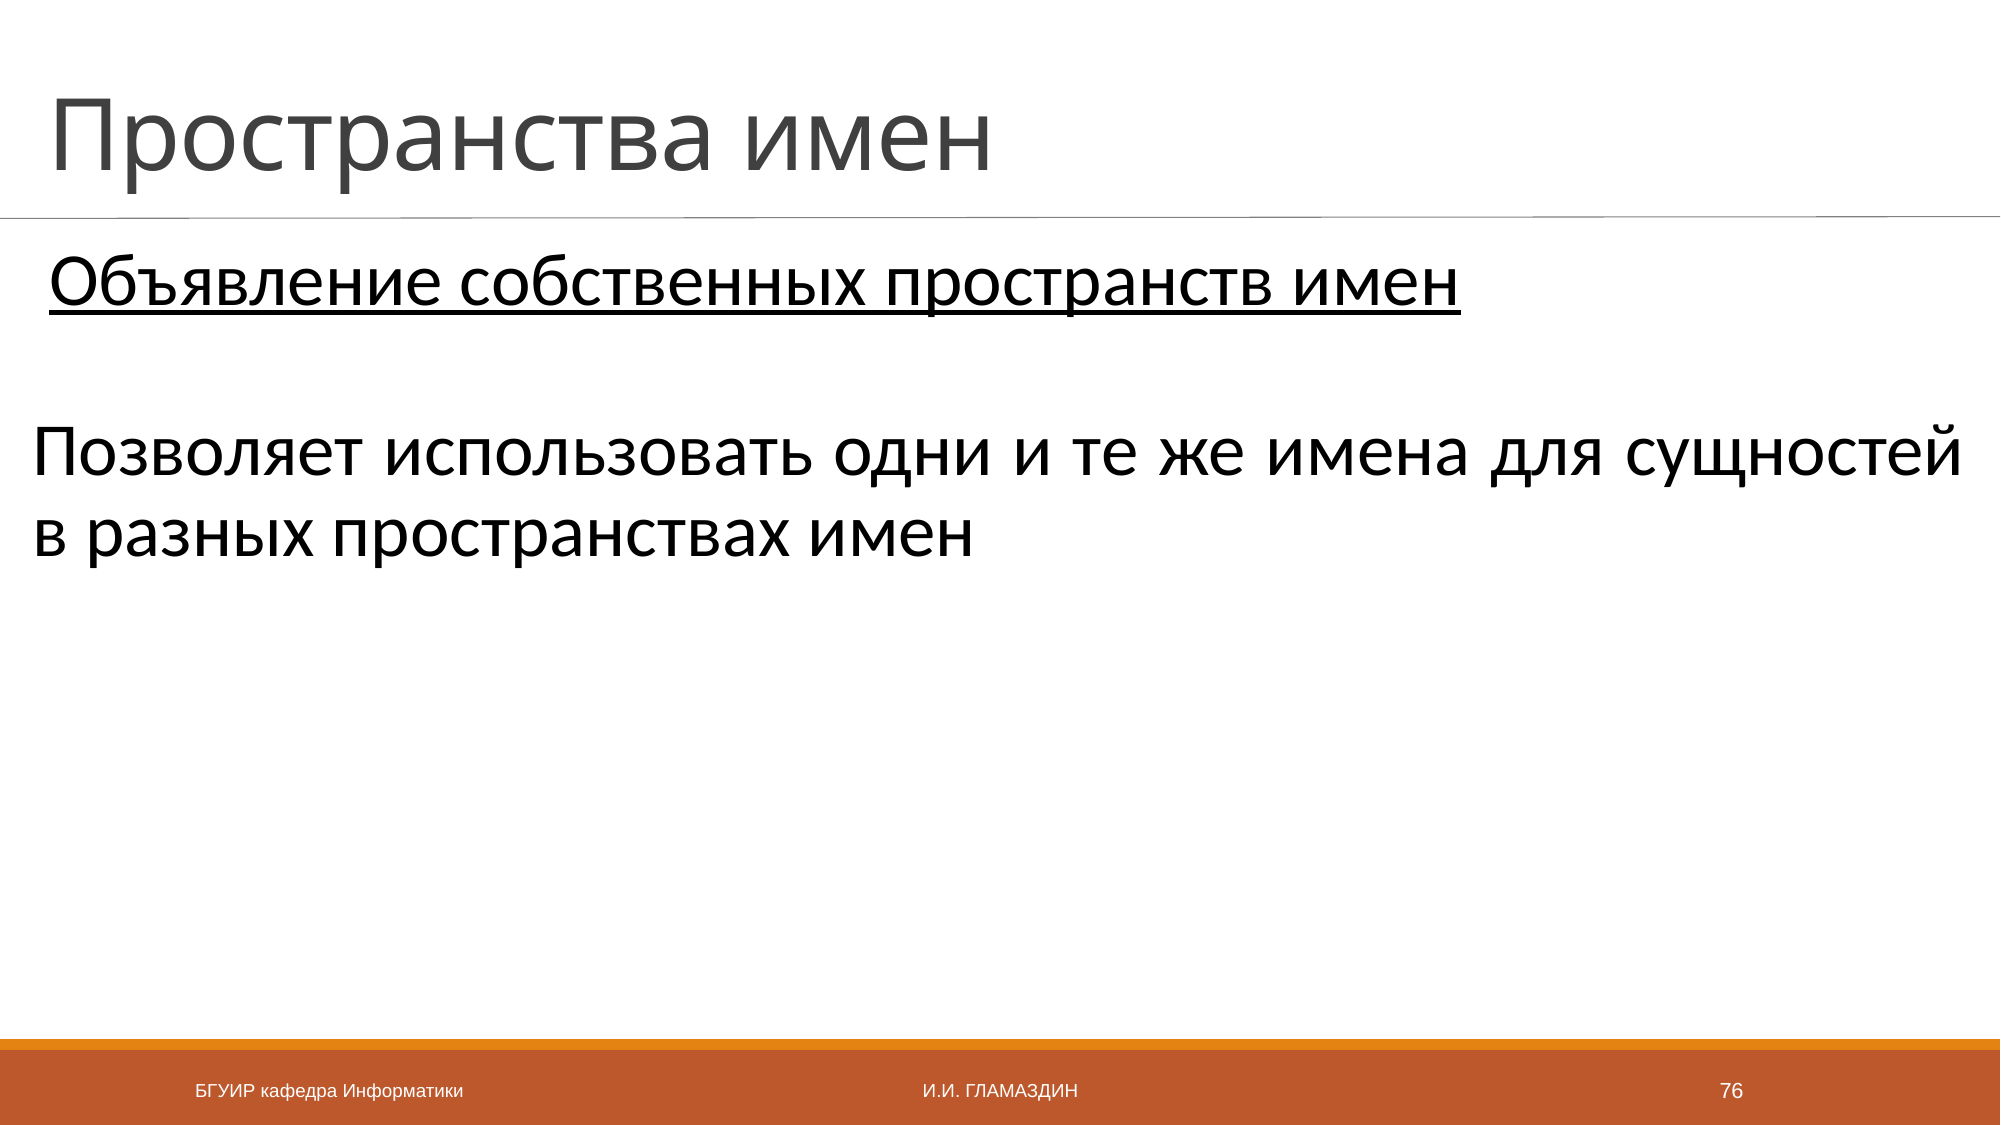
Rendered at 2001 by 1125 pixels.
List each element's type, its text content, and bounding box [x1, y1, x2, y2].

title Пространства имен [32, 47, 1967, 198]
footer И.И. Гламаздин [604, 1059, 1396, 1120]
list Объявление собственных пространств имен Позволяет использовать одни и те же имена для сущностей в разных пространствах имен [32, 233, 1967, 1025]
slide_number 76 [1624, 1059, 1840, 1120]
slide_number БГУИР кафедра Информатики [180, 1059, 586, 1120]
